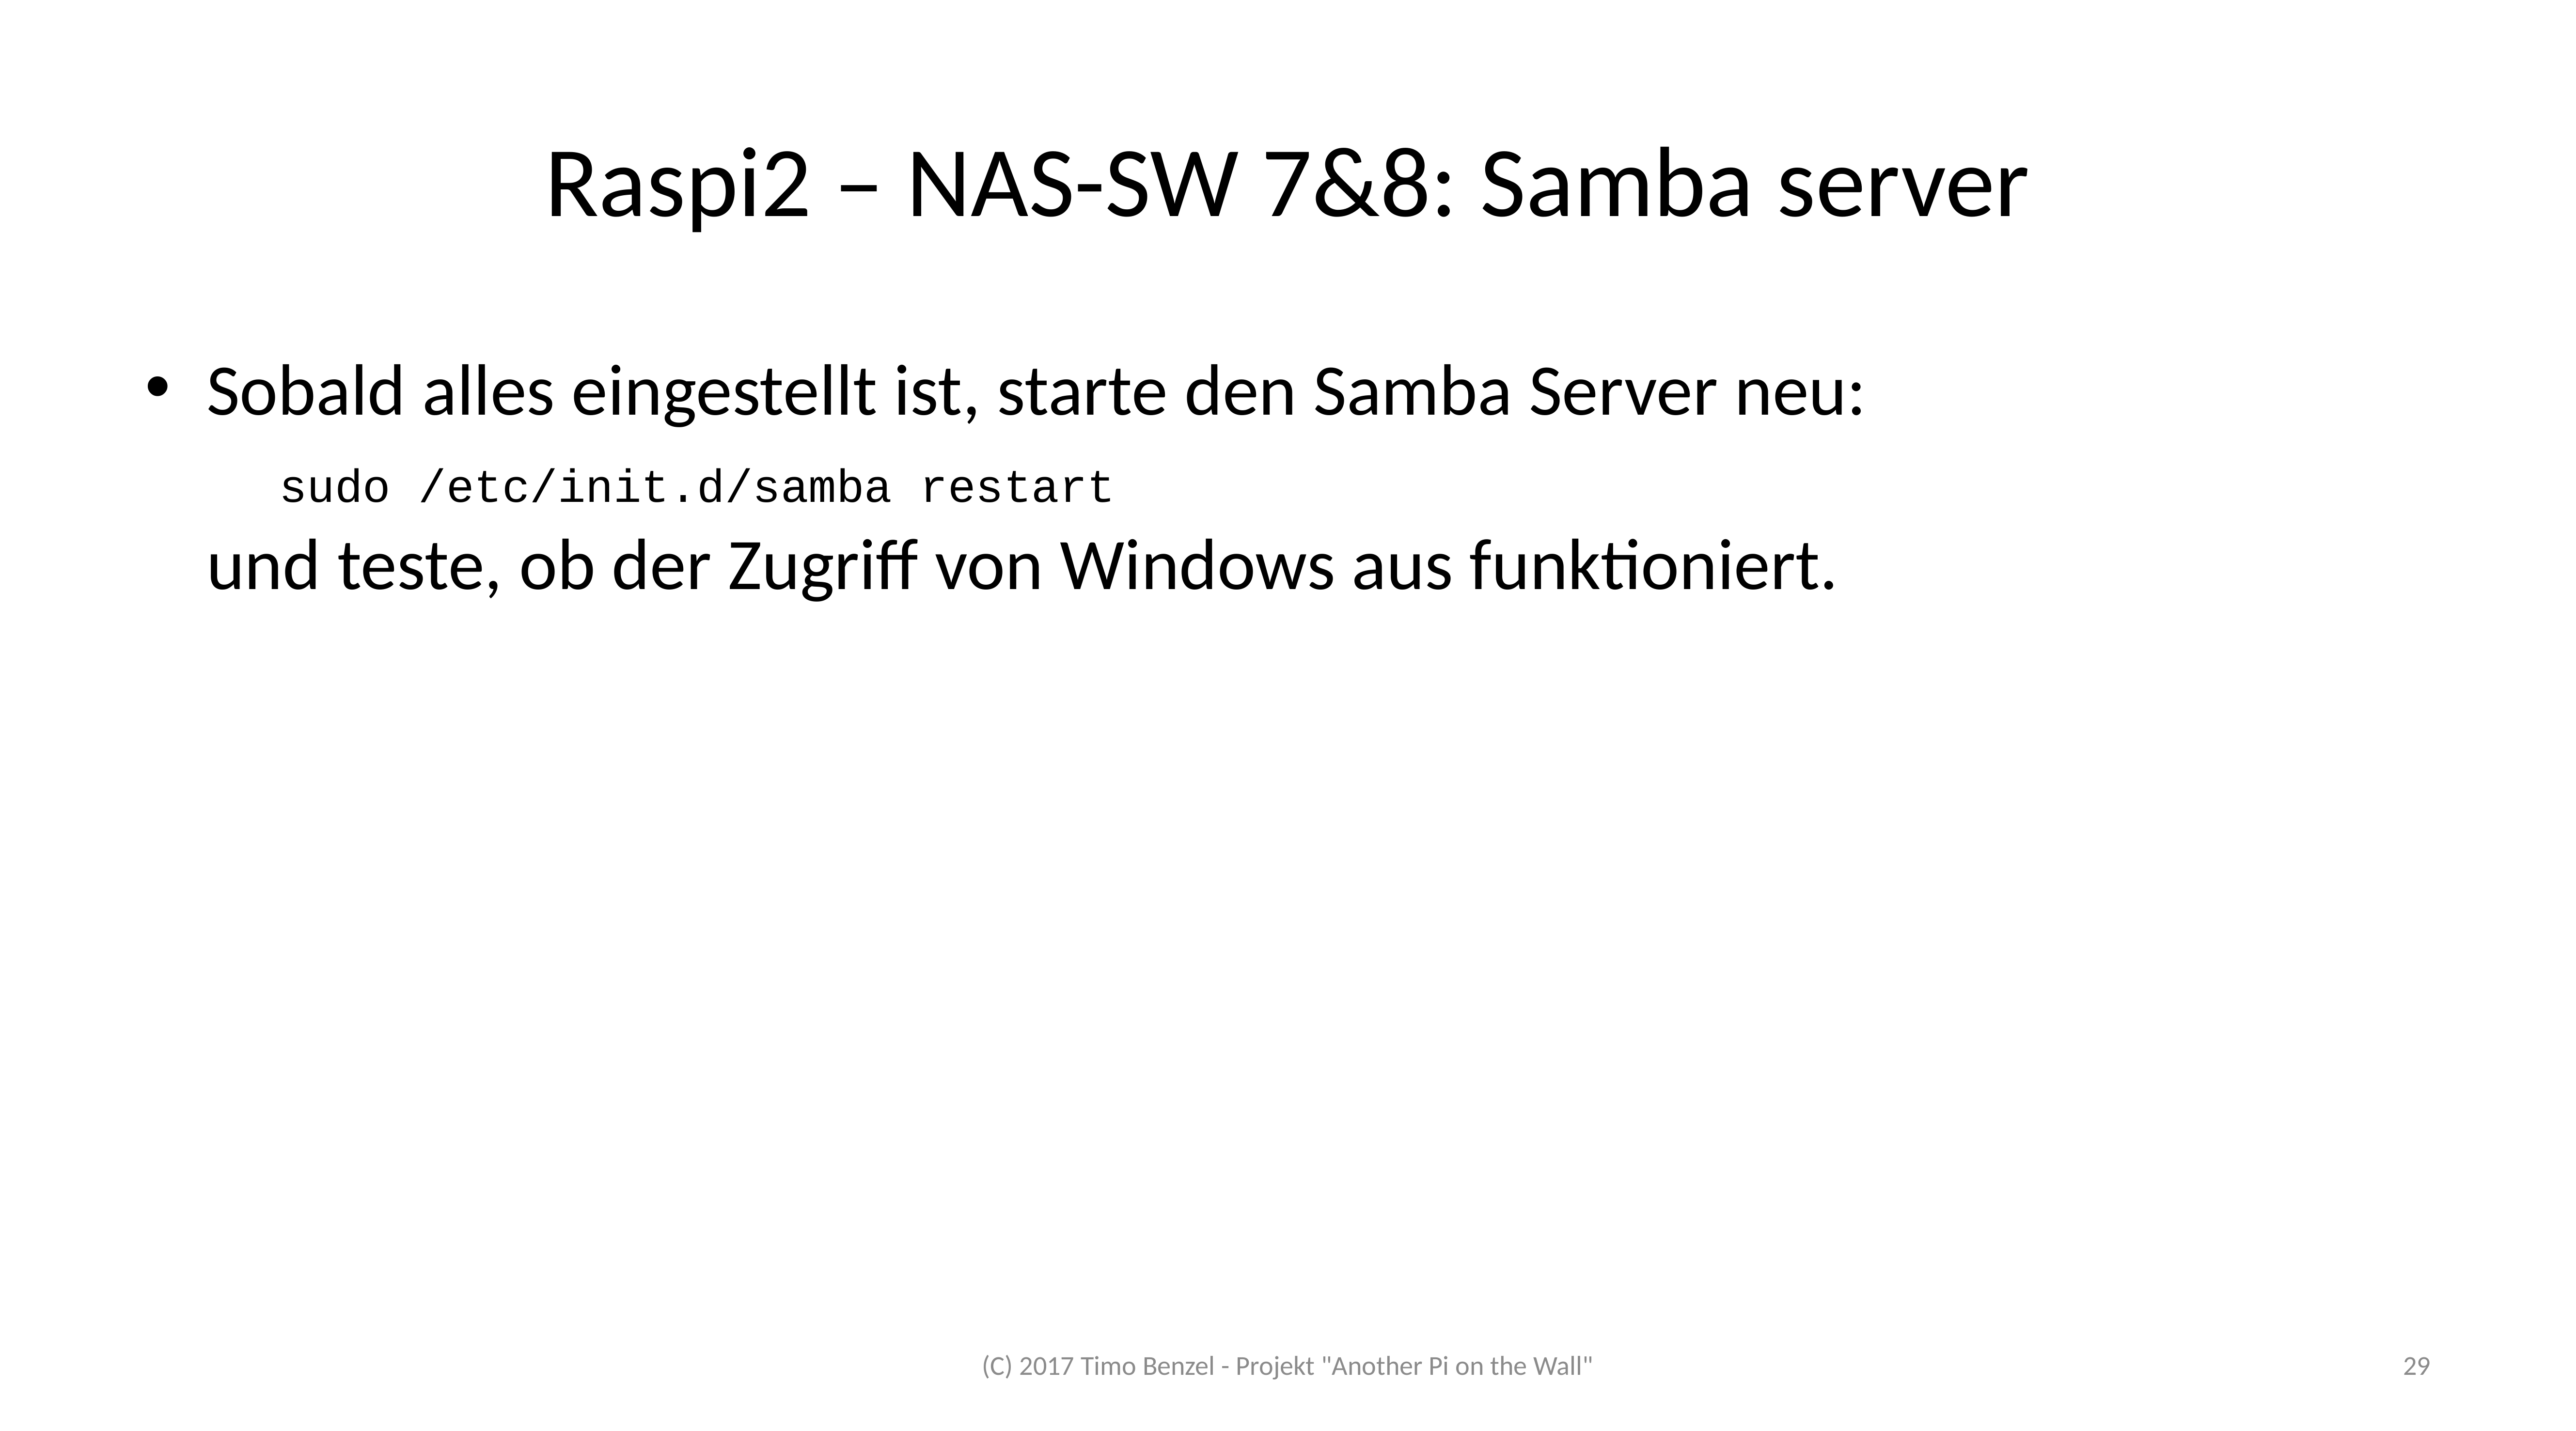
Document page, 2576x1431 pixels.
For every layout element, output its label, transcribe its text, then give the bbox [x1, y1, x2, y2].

title Raspi2 – NAS-SW 7&8: Samba server [128, 57, 2447, 296]
footer (C) 2017 Timo Benzel - Projekt "Another Pi on the Wall" [880, 1326, 1696, 1402]
list Sobald alles eingestellt ist, starte den Samba Server neu: sudo /etc/init.d/samba restart und teste, ob der Zugriff von Windows aus funktioniert. [128, 334, 2447, 1278]
slide_number 29 [1846, 1326, 2447, 1402]
